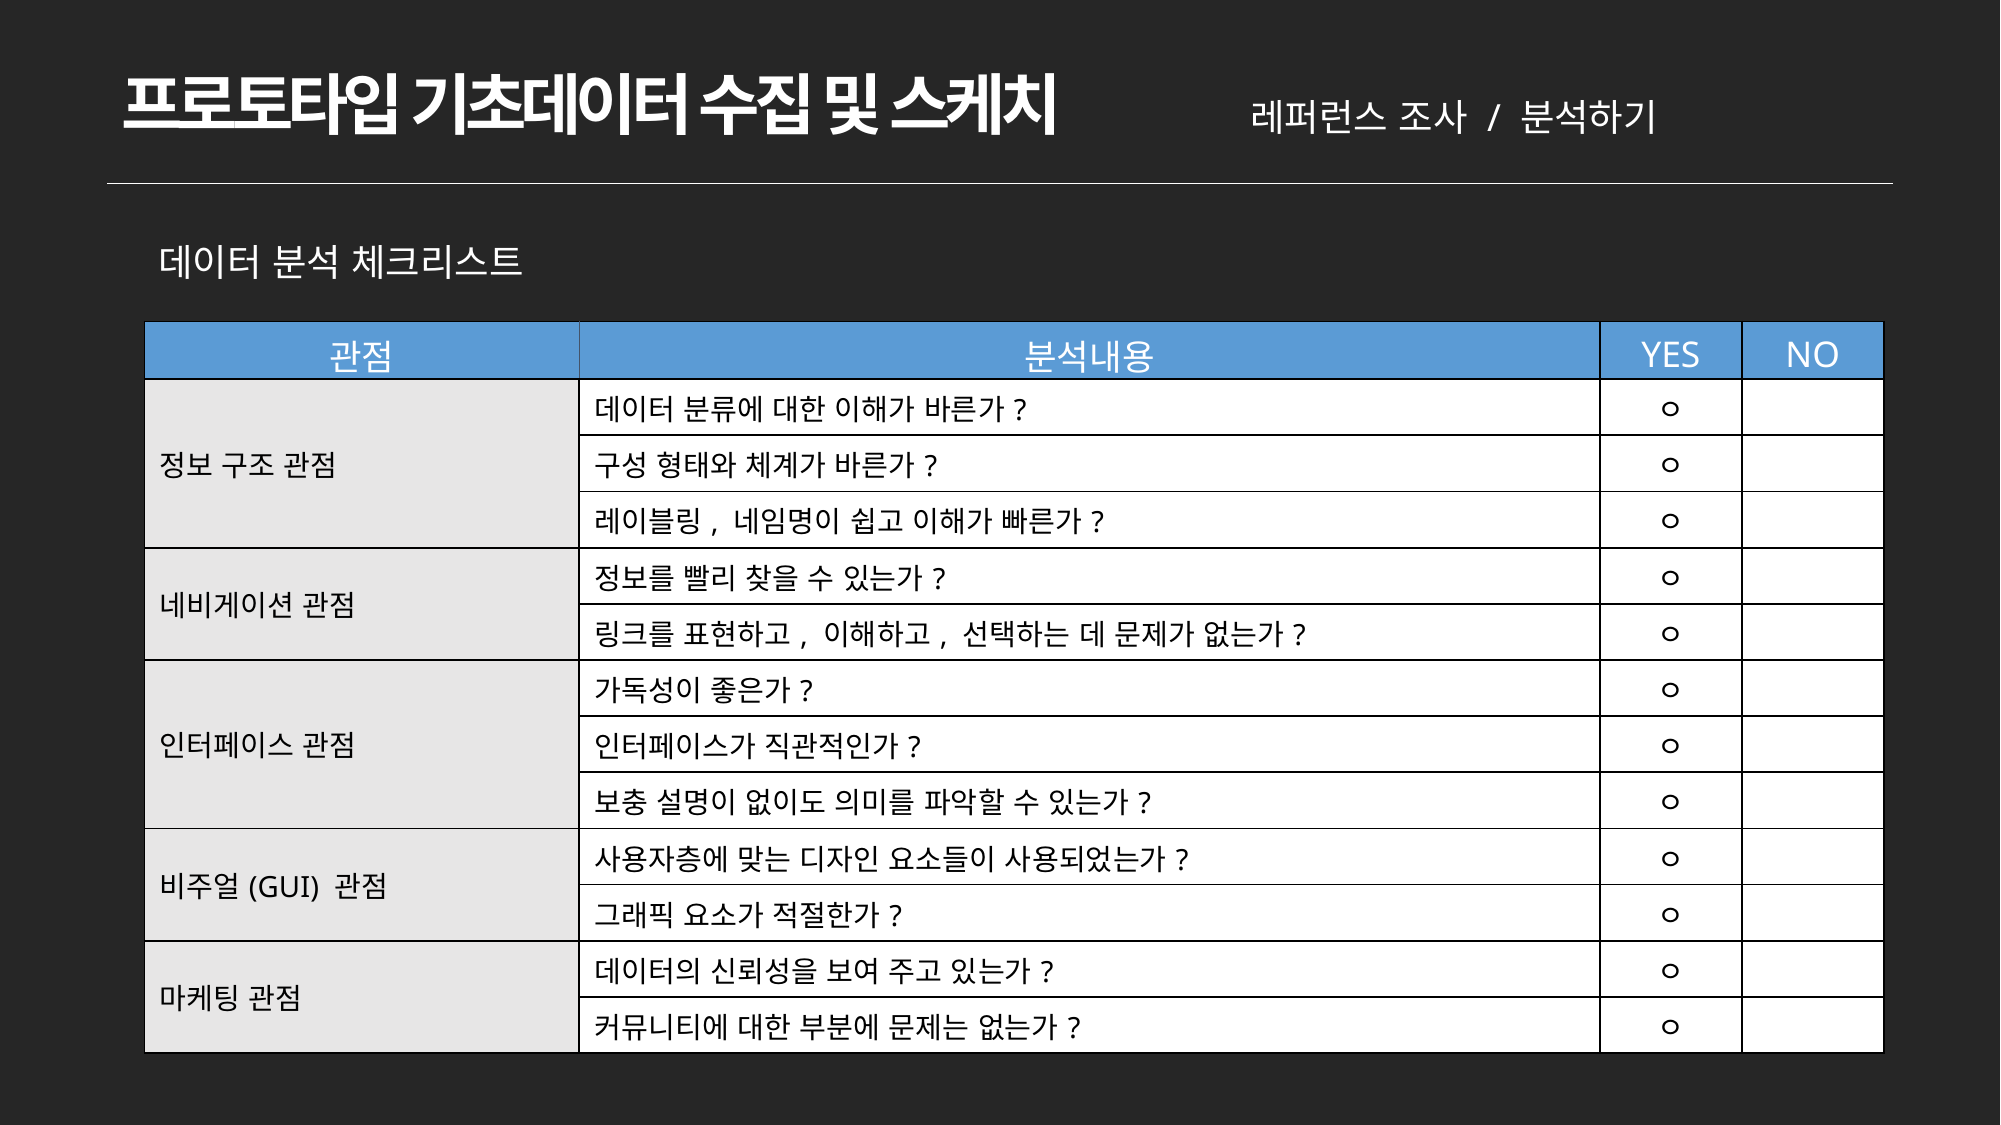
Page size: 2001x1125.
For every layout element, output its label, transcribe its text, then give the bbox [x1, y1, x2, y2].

table_cell [1743, 549, 1883, 603]
table_cell 데이터 분류에 대한 이해가 바른가? [580, 380, 1599, 434]
table_cell 네비게이션 관점 [145, 549, 578, 659]
table_cell [1743, 605, 1883, 659]
table_cell 인터페이스가 직관적인가? [580, 717, 1599, 771]
table_cell 그래픽 요소가 적절한가? [580, 885, 1599, 940]
table_cell 정보를 빨리 찾을 수 있는가? [580, 549, 1599, 603]
table_cell [1743, 661, 1883, 715]
table_cell [1743, 717, 1883, 771]
table_cell [1743, 773, 1883, 828]
table_cell [1743, 436, 1883, 491]
table_header NO [1743, 322, 1883, 378]
table_cell ㅇ [1601, 661, 1741, 715]
table_cell [1743, 885, 1883, 940]
table_cell 링크를 표현하고, 이해하고, 선택하는 데 문제가 없는가? [580, 605, 1599, 659]
table_cell [1743, 380, 1883, 434]
table_cell ㅇ [1601, 998, 1741, 1052]
table_header YES [1601, 322, 1741, 378]
table_cell 사용자층에 맞는 디자인 요소들이 사용되었는가? [580, 829, 1599, 884]
table_cell 구성 형태와 체계가 바른가? [580, 436, 1599, 491]
table_cell ㅇ [1601, 885, 1741, 940]
table_cell ㅇ [1601, 717, 1741, 771]
table_cell 인터페이스 관점 [145, 661, 578, 828]
table_cell 데이터의 신뢰성을 보여 주고 있는가? [580, 942, 1599, 996]
table_cell ㅇ [1601, 942, 1741, 996]
table_header 분석내용 [580, 322, 1599, 378]
table_cell ㅇ [1601, 549, 1741, 603]
table_cell [1743, 829, 1883, 884]
table_cell 정보 구조 관점 [145, 380, 578, 547]
text_box 데이터 분석 체크리스트 [143, 231, 540, 292]
text_box 레퍼런스 조사 / 분석하기 [1235, 86, 1673, 147]
table_cell ㅇ [1601, 829, 1741, 884]
table_cell 마케팅 관점 [145, 942, 578, 1052]
table_cell 보충 설명이 없이도 의미를 파악할 수 있는가? [580, 773, 1599, 828]
table_cell ㅇ [1601, 492, 1741, 547]
table_cell ㅇ [1601, 380, 1741, 434]
table_cell [1743, 998, 1883, 1052]
table_cell 비주얼(GUI) 관점 [145, 829, 578, 940]
table_cell 가독성이 좋은가? [580, 661, 1599, 715]
table_cell 레이블링, 네임명이 쉽고 이해가 빠른가? [580, 492, 1599, 547]
table_cell [1743, 492, 1883, 547]
table_cell ㅇ [1601, 436, 1741, 491]
table_cell ㅇ [1601, 605, 1741, 659]
table_cell ㅇ [1601, 773, 1741, 828]
table_cell 커뮤니티에 대한 부분에 문제는 없는가? [580, 998, 1599, 1052]
table_cell [1743, 942, 1883, 996]
text_box 프로토타입 기초데이터 수집 및 스케치 [106, 55, 1320, 151]
table_header 관점 [145, 322, 579, 378]
